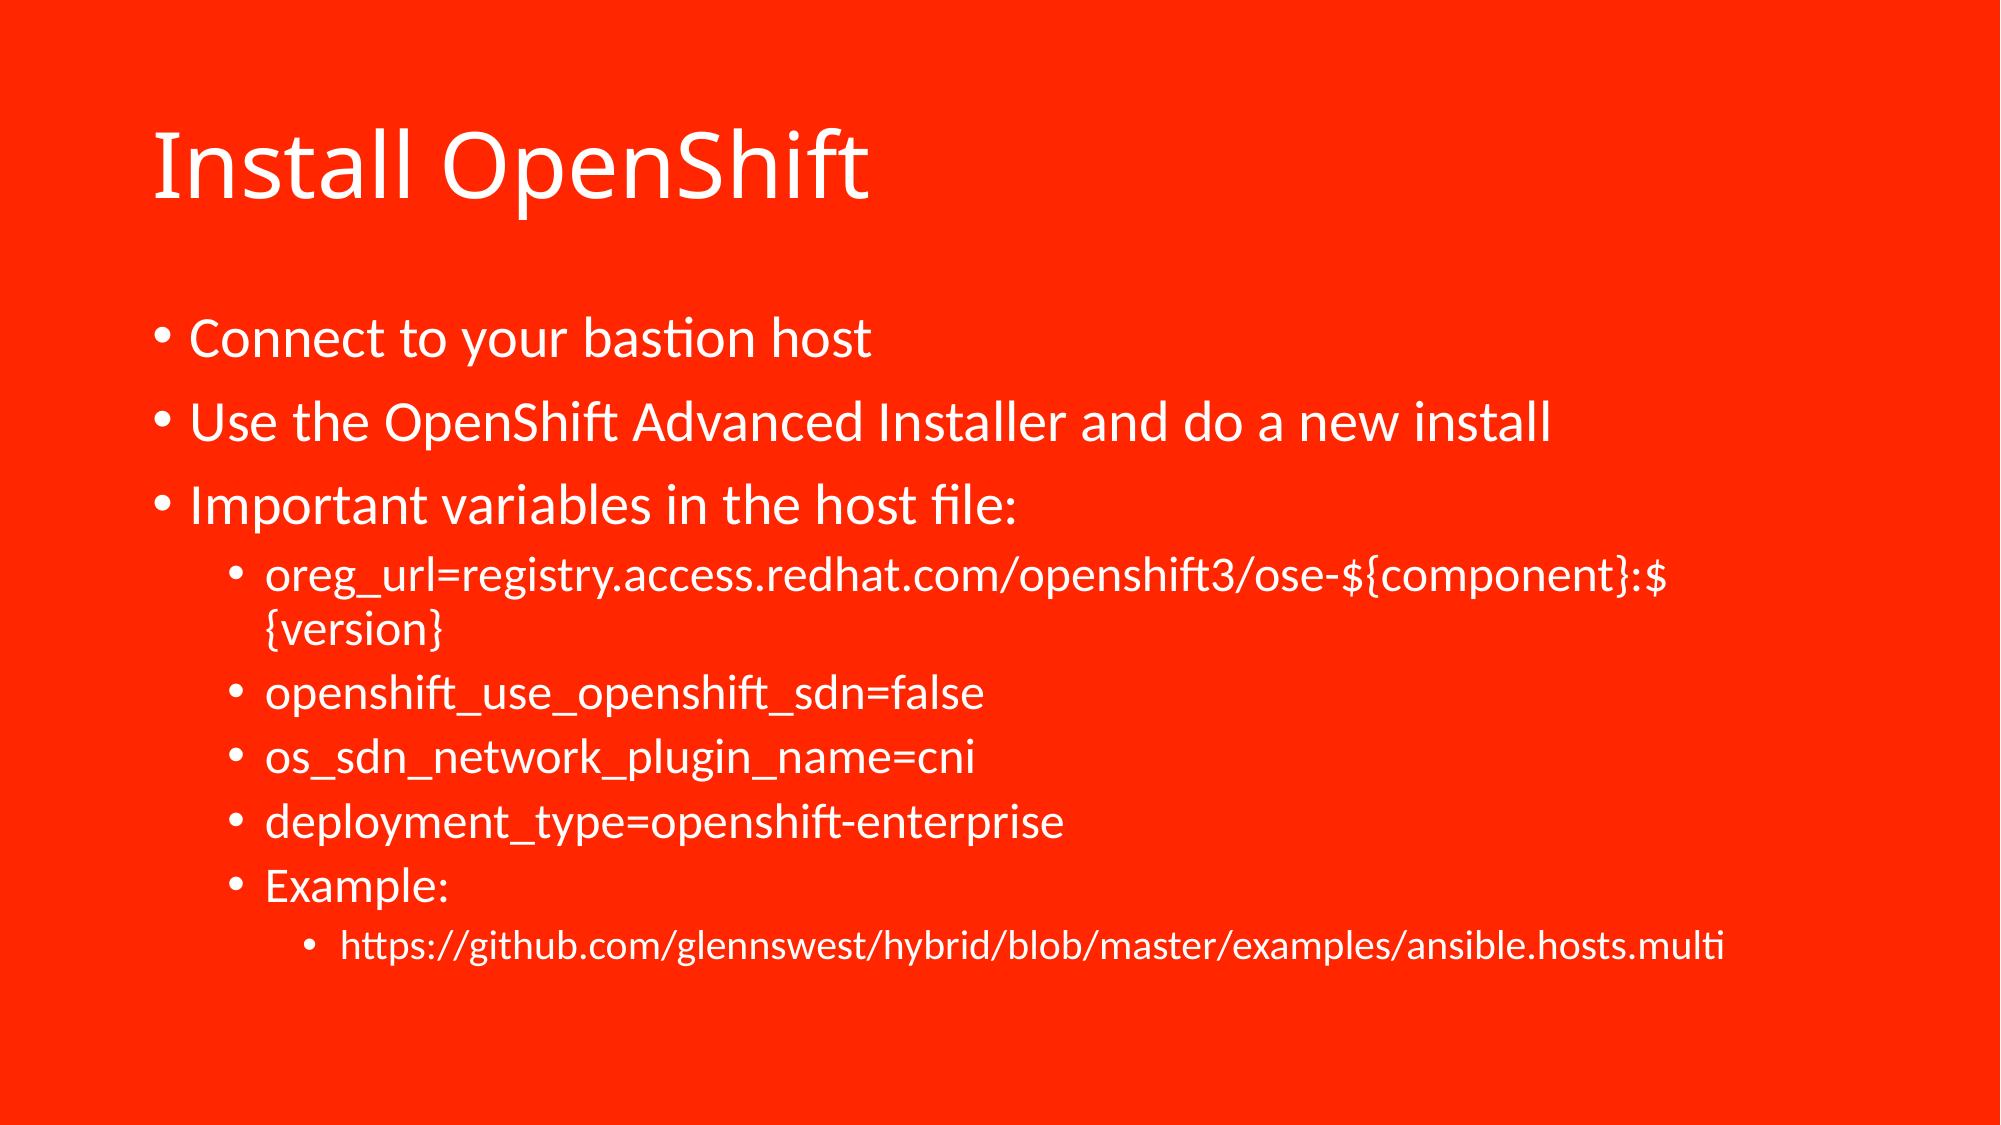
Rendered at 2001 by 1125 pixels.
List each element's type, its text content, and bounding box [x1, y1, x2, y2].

title Install OpenShift [137, 59, 1863, 278]
list Connect to your bastion host Use the OpenShift Advanced Installer and do a new install Important variables in the host file: oreg_url=registry.access.redhat.com/openshift3/ose-${component}:${version} openshift_use_openshift_sdn=false os_sdn_network_plugin_name=cni deployment_type=openshift-enterprise Example: https://github.com/glennswest/hybrid/blob/master/examples/ansible.hosts.multi [137, 299, 1863, 1014]
